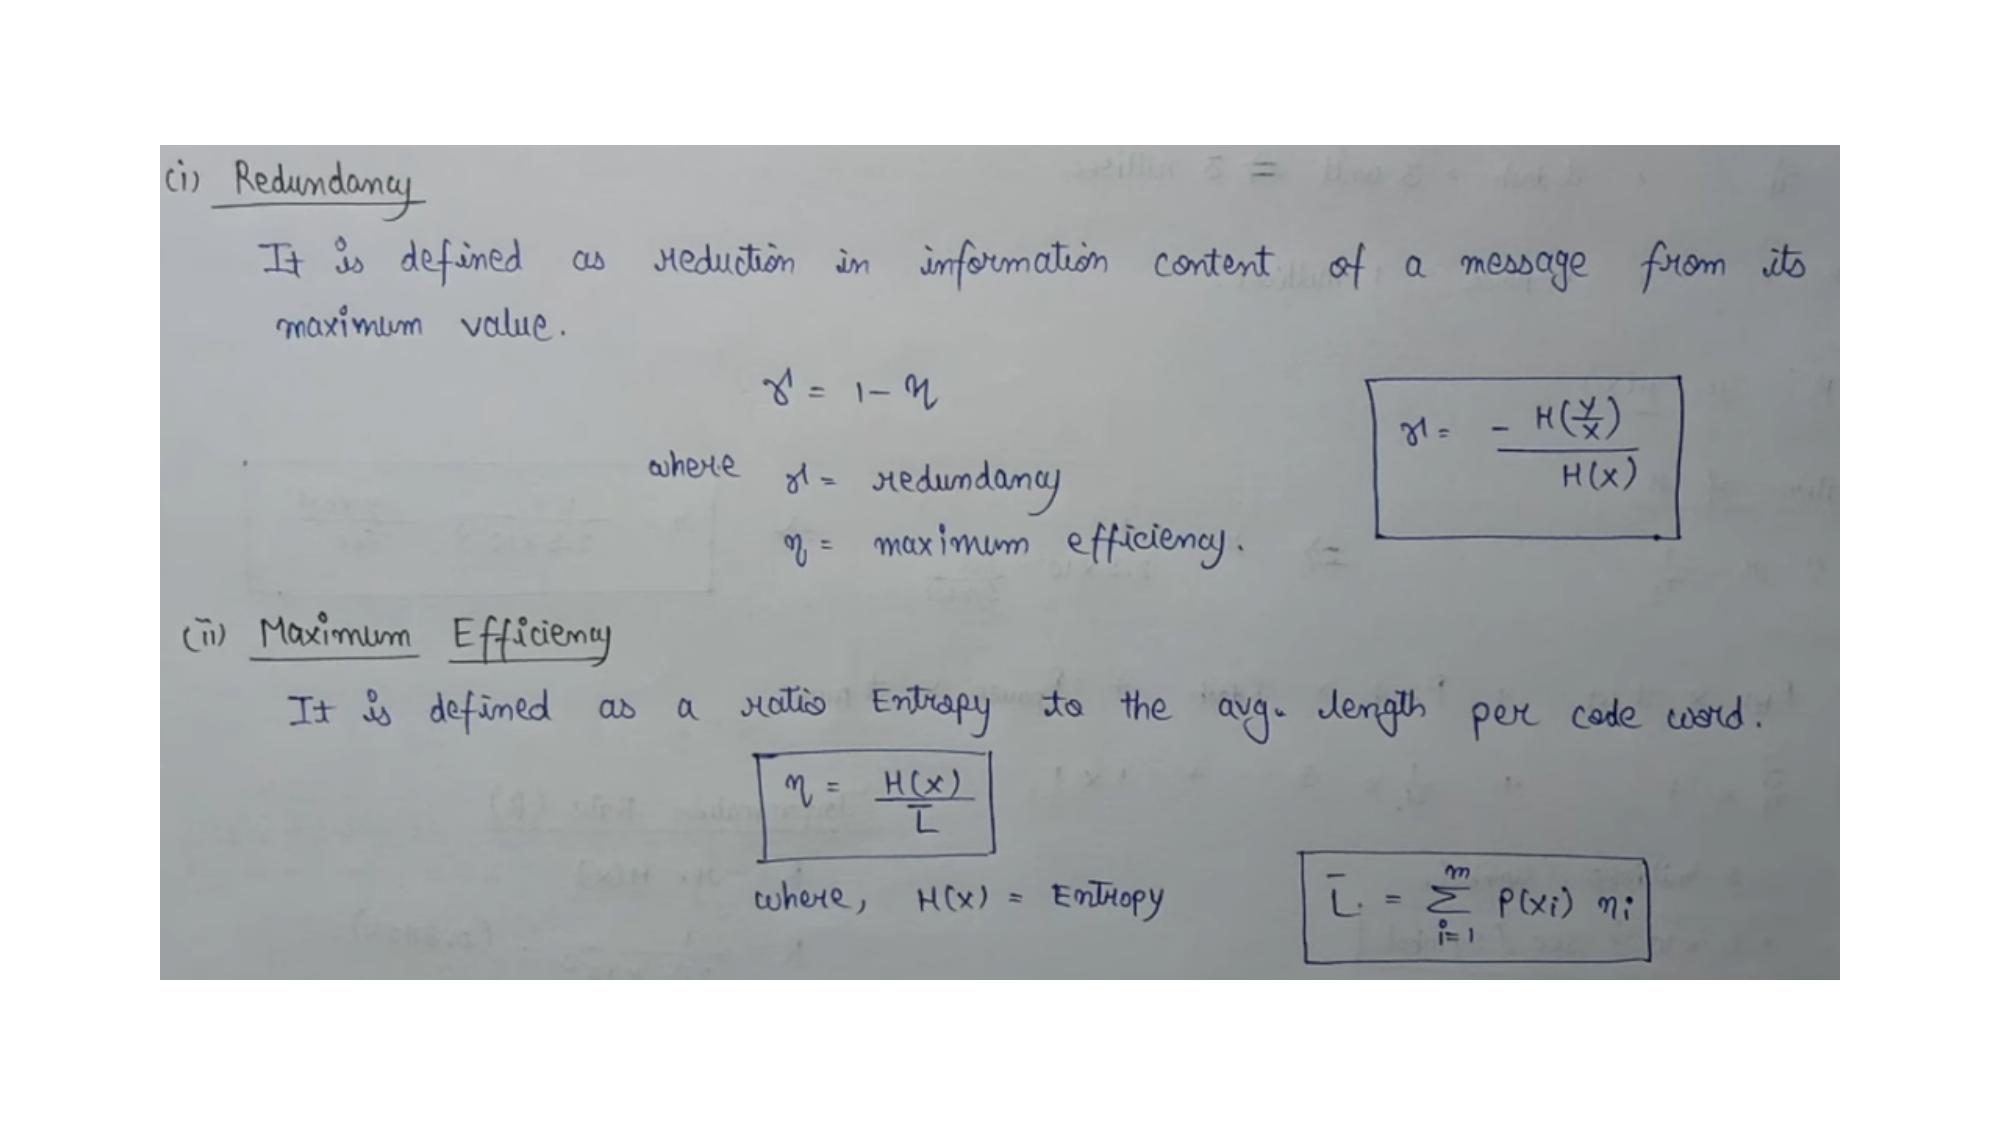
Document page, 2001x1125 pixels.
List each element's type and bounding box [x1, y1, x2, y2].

picture [160, 145, 1840, 980]
